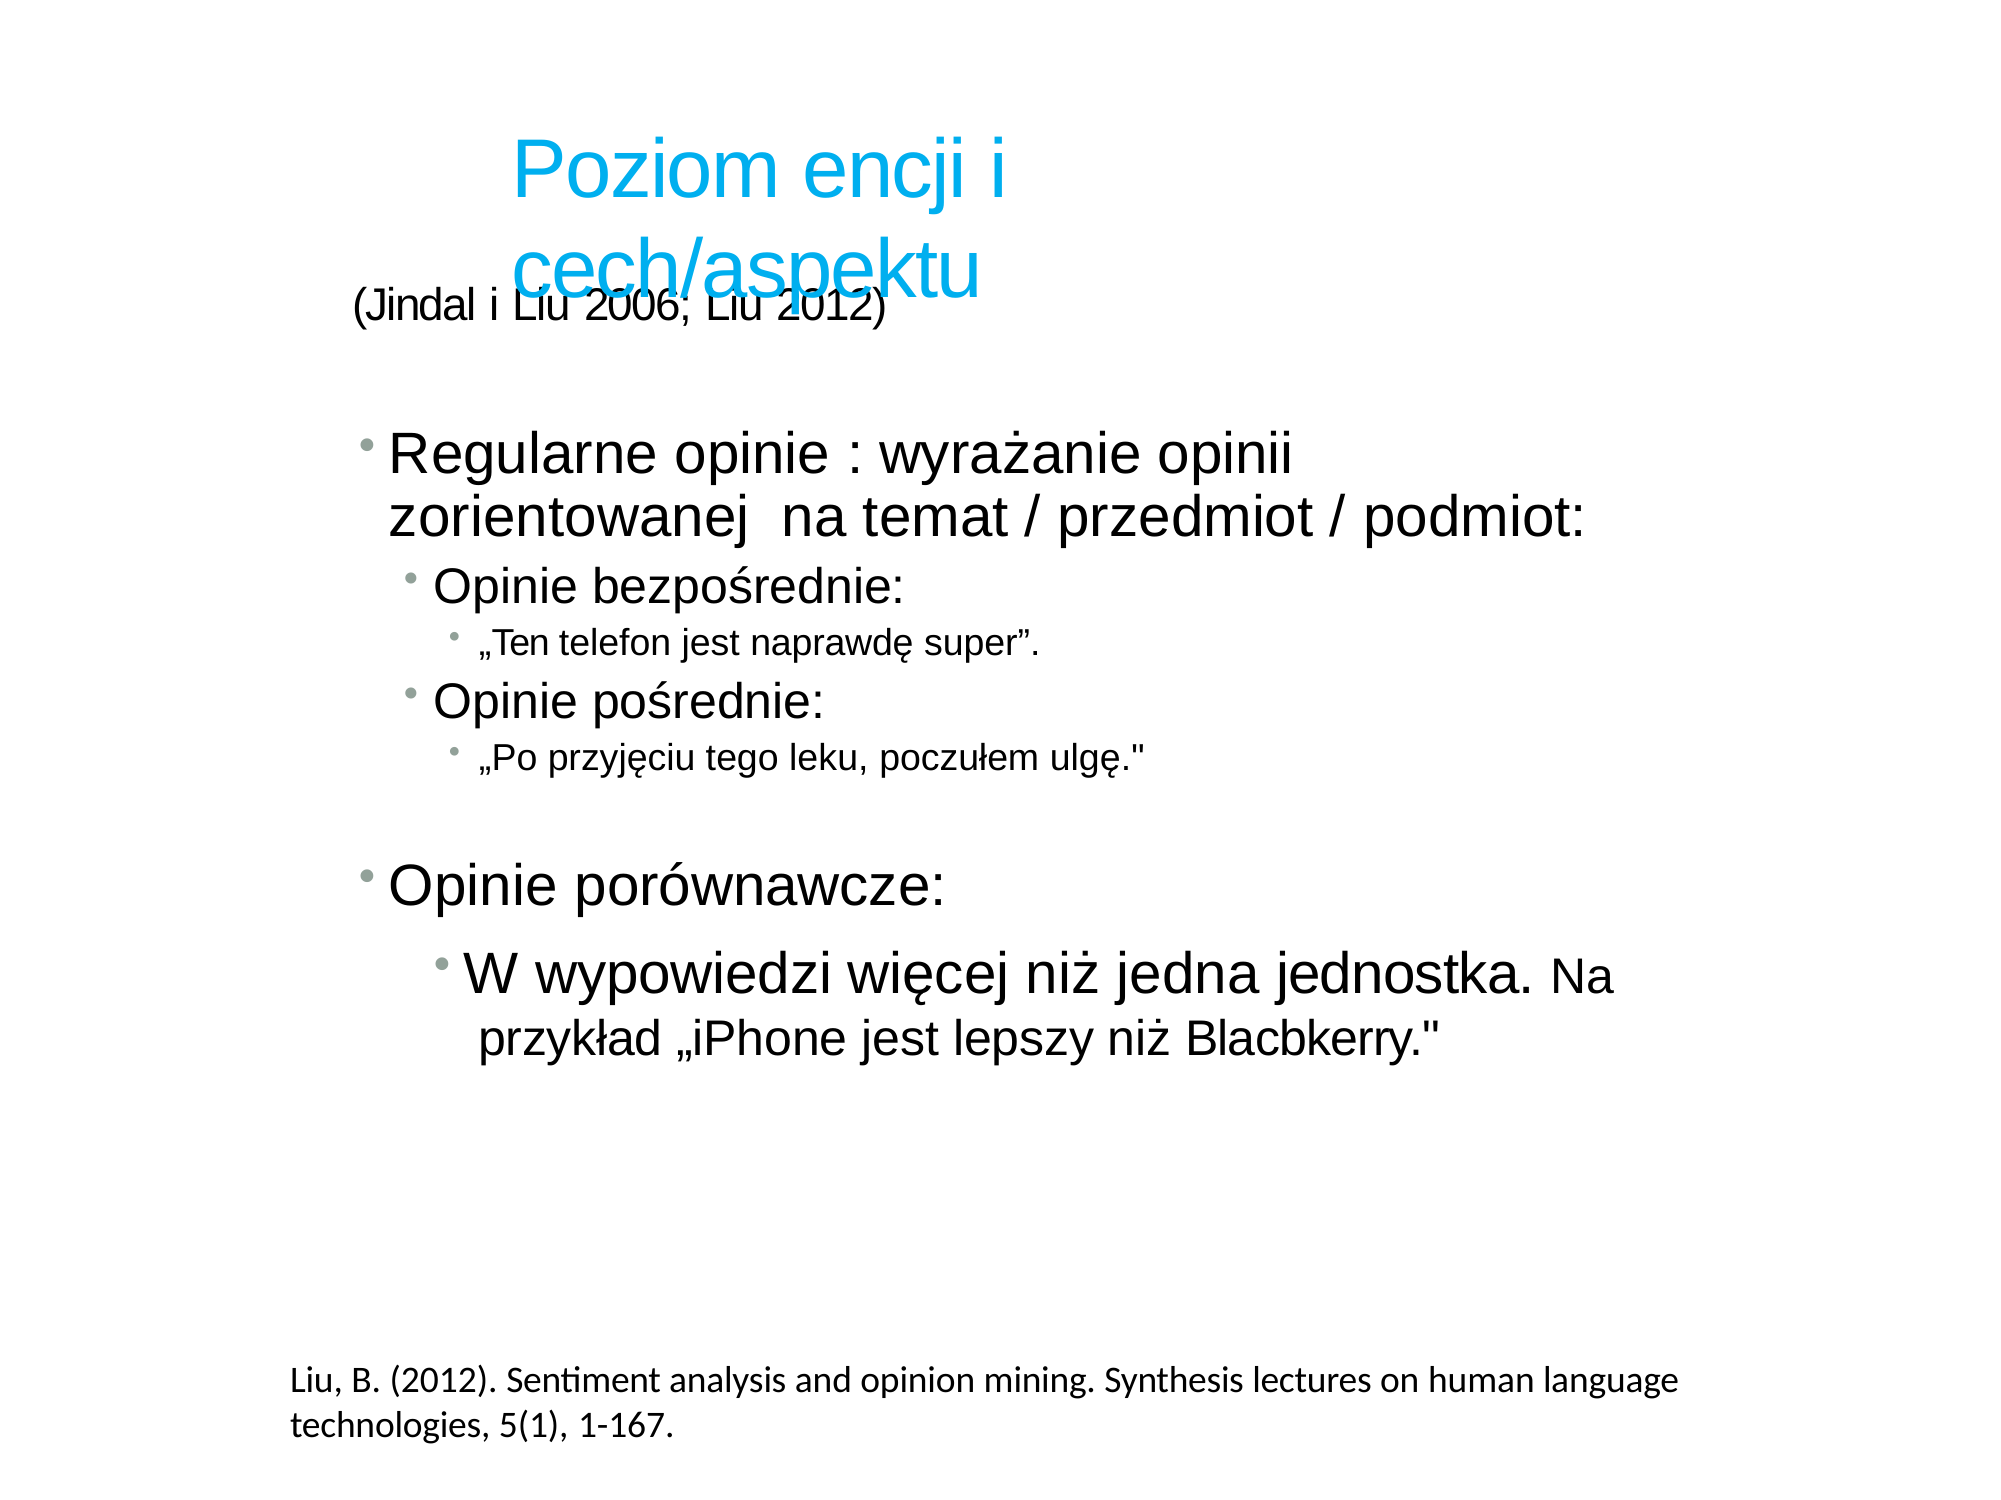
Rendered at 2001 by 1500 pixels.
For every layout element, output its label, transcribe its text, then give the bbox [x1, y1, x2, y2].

title Poziom encji i cech/aspektu [509, 111, 1494, 365]
text_box Liu, B. (2012). Sentiment analysis and opinion mining. Synthesis lectures on human language technologies, 5(1), 1-167. [287, 1353, 1698, 1446]
text_box (Jindal i Liu 2006; Liu 2012) Regularne opinie : wyrażanie opinii zorientowanej na temat / przedmiot / podmiot: Opinie bezpośrednie: „Ten telefon jest naprawdę super”. Opinie pośrednie: „Po przyjęciu tego leku, poczułem ulgę." Opinie porównawcze: W wypowiedzi więcej niż jedna jednostka. Na przykład „iPhone jest lepszy niż Blacbkerry." [350, 272, 1688, 1066]
